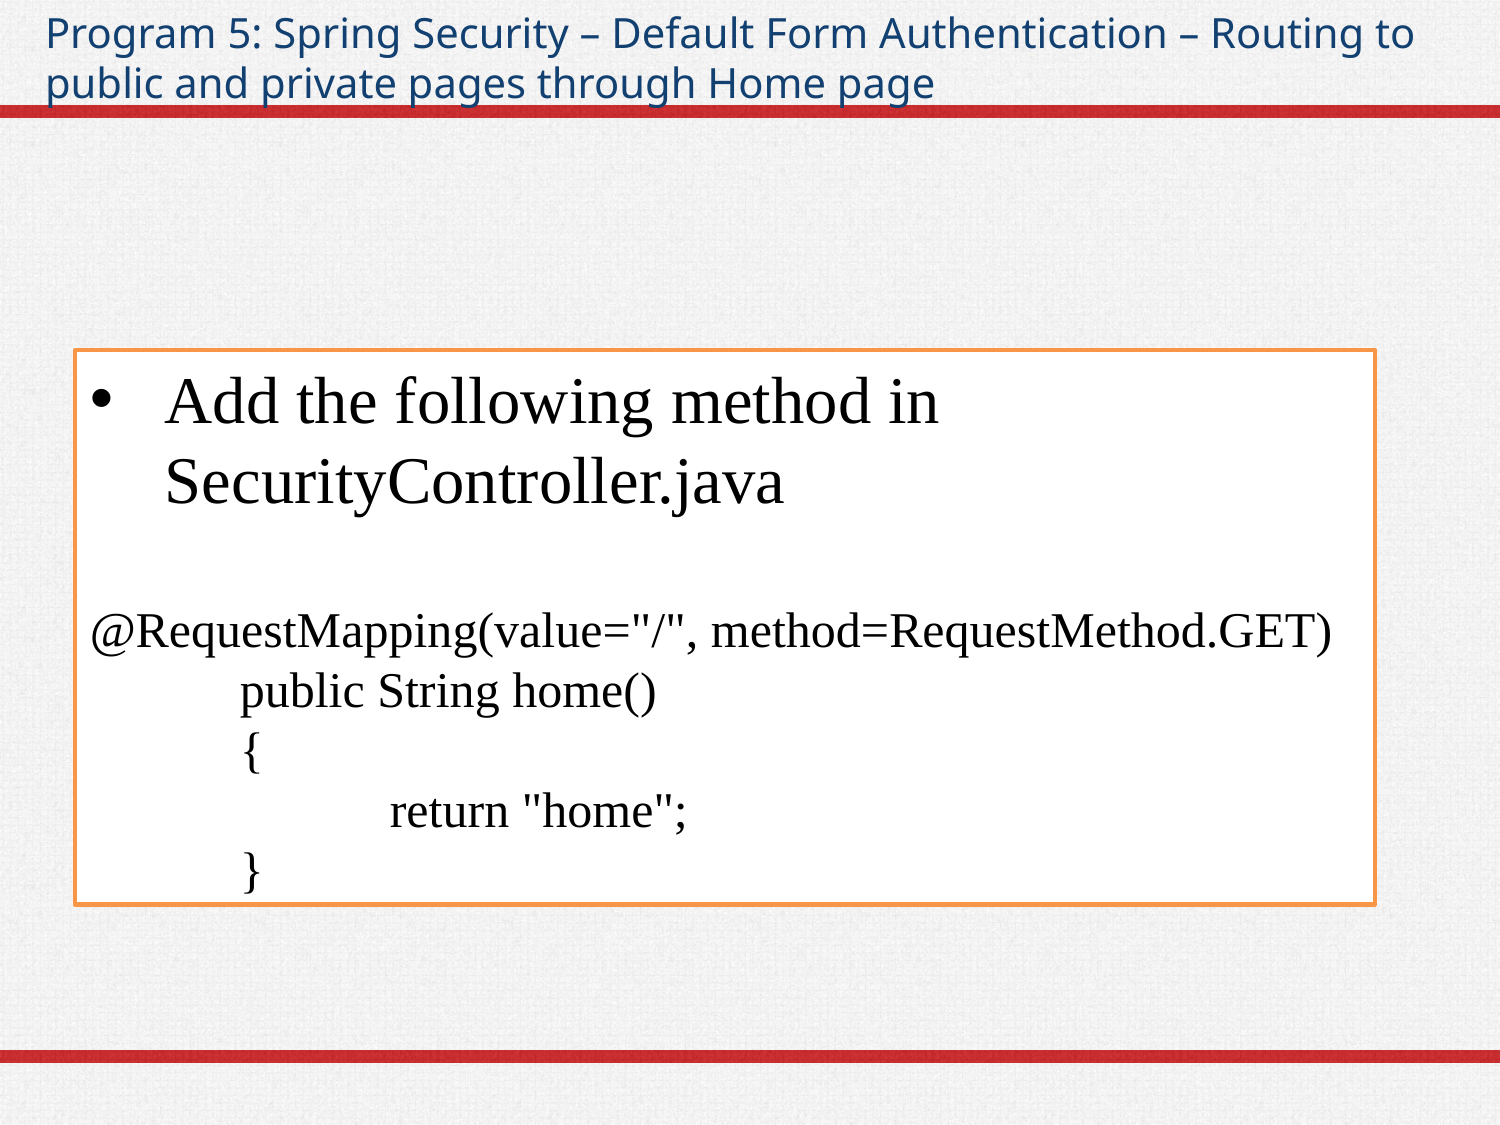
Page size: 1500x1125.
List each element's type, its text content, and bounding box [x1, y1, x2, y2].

picture [0, 117, 1500, 1125]
text_box Add the following method in SecurityController.java @RequestMapping(value="/", method=RequestMethod.GET) public String home() { return "home"; } [73, 348, 1377, 907]
title Program 5: Spring Security – Default Form Authentication – Routing to public and private pages through Home page [0, 0, 1500, 117]
